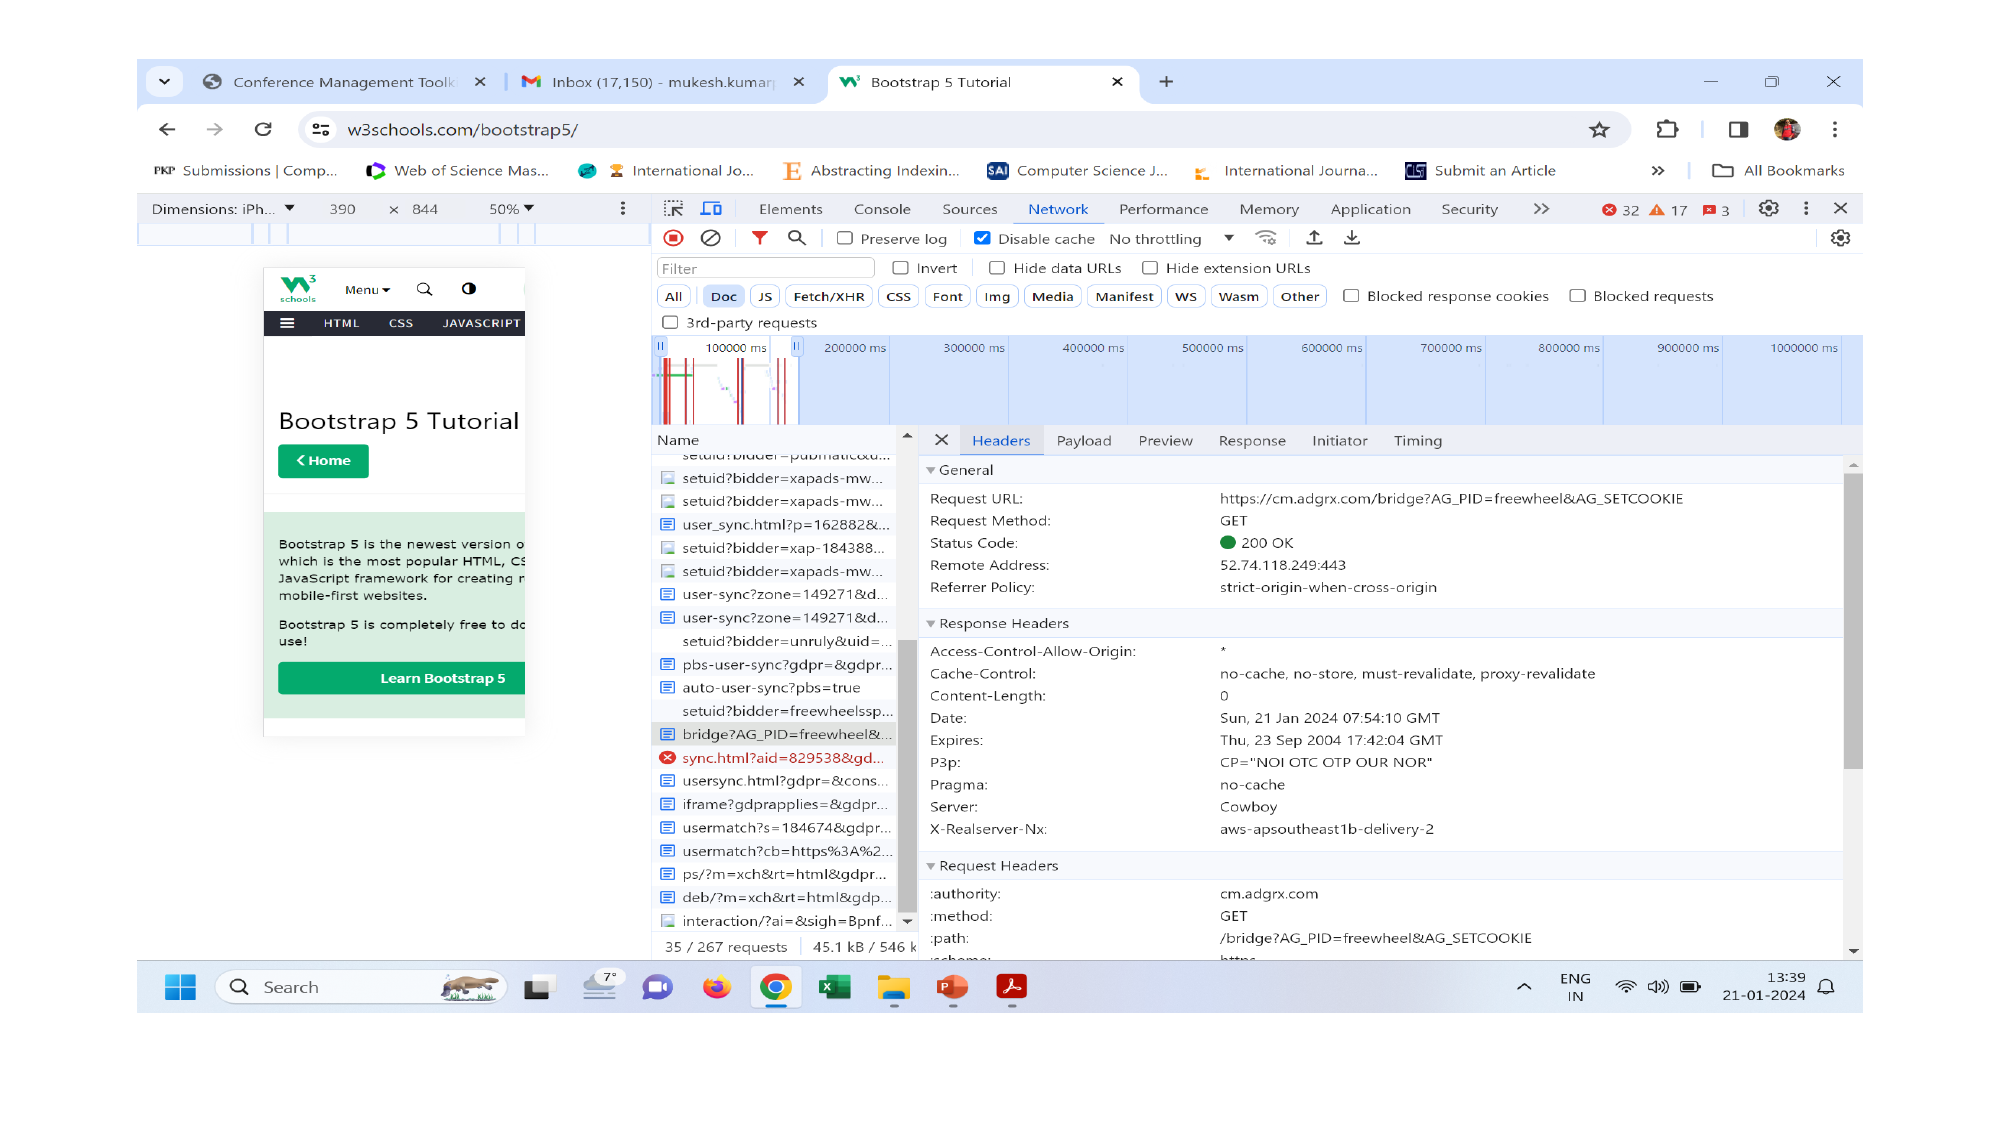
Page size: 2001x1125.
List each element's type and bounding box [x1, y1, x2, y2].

list [137, 59, 1863, 1013]
